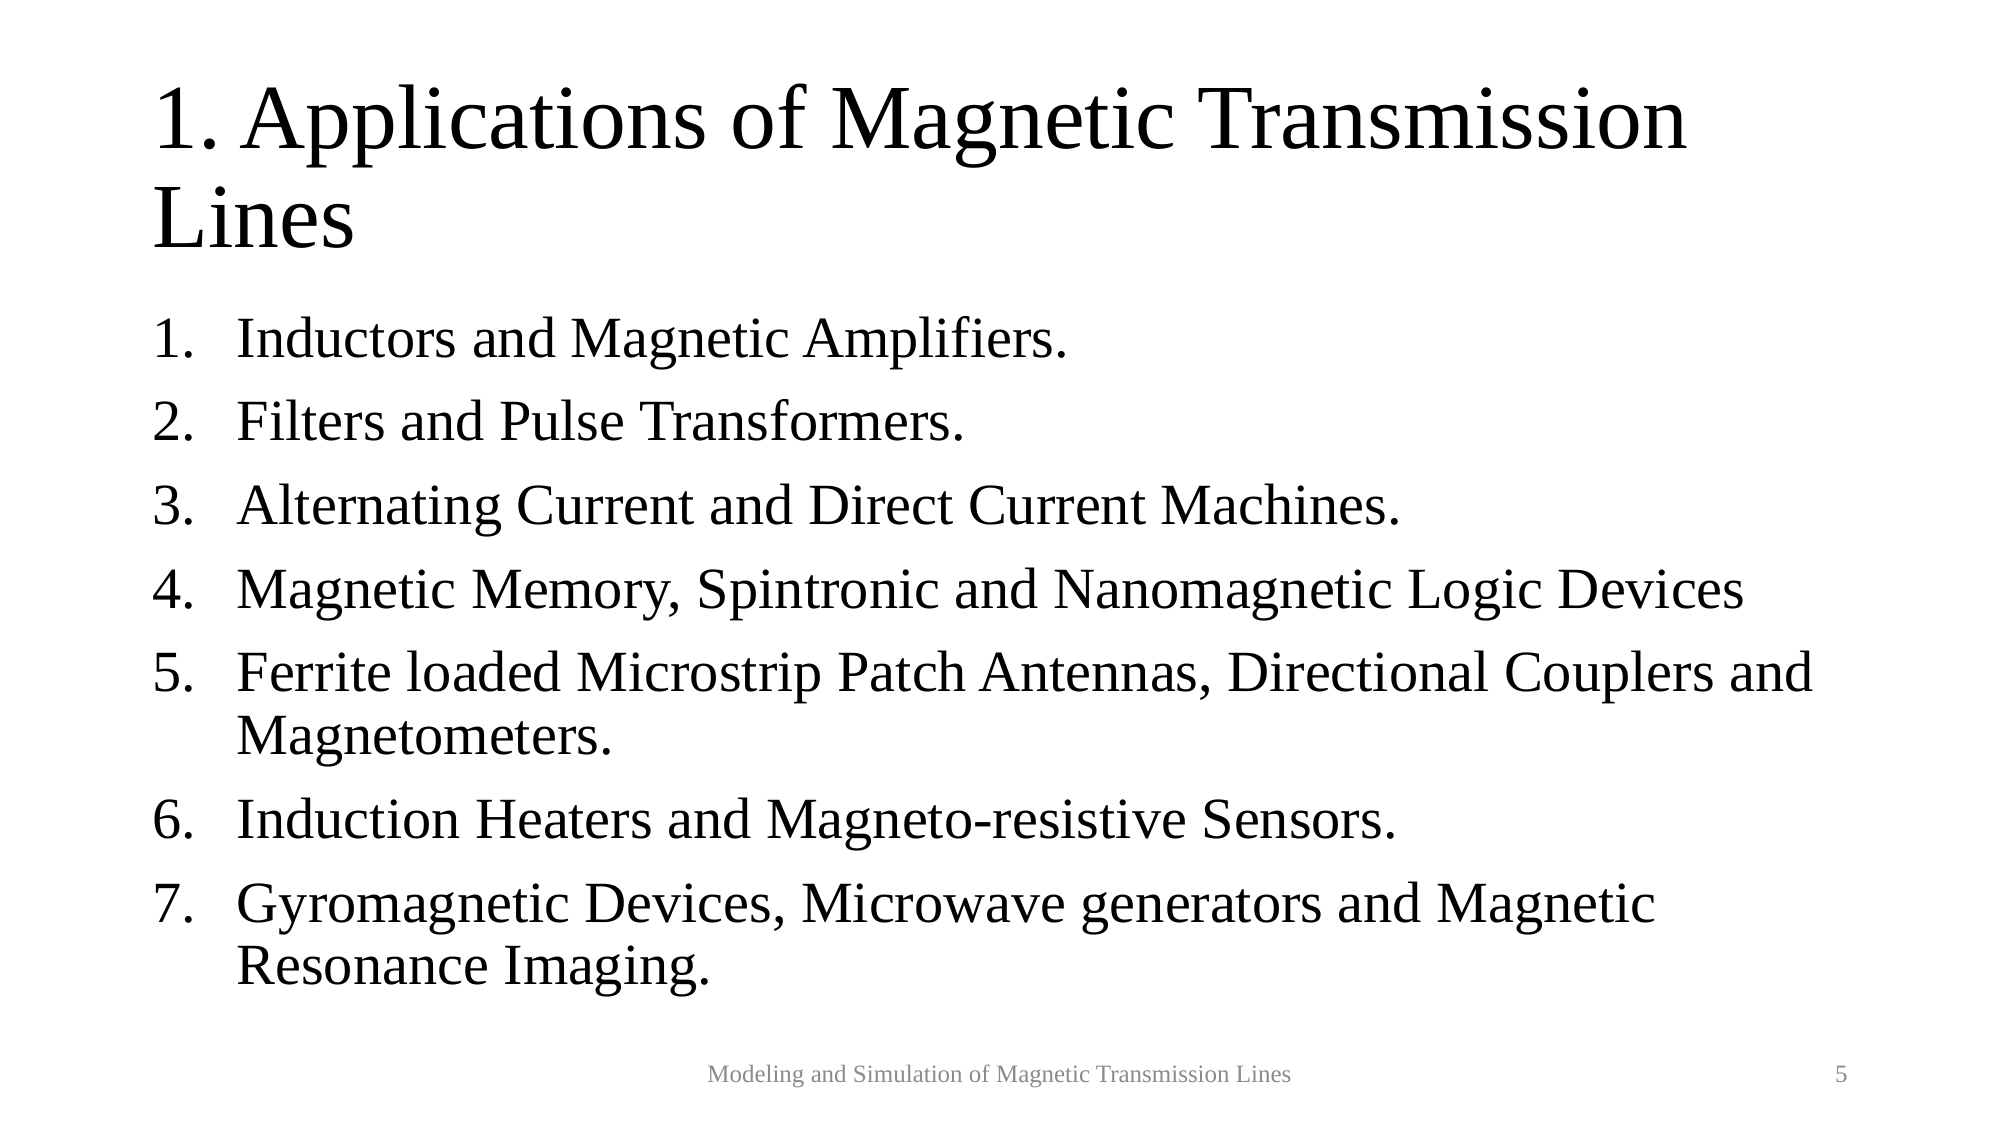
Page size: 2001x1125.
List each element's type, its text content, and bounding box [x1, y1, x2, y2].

list Inductors and Magnetic Amplifiers. Filters and Pulse Transformers. Alternating Current and Direct Current Machines. Magnetic Memory, Spintronic and Nanomagnetic Logic Devices Ferrite loaded Microstrip Patch Antennas, Directional Couplers and Magnetometers. Induction Heaters and Magneto-resistive Sensors. Gyromagnetic Devices, Microwave generators and Magnetic Resonance Imaging. [137, 299, 1863, 1014]
footer Modeling and Simulation of Magnetic Transmission Lines [662, 1042, 1338, 1103]
title 1. Applications of Magnetic Transmission Lines [137, 59, 1863, 278]
slide_number 5 [1412, 1042, 1863, 1103]
